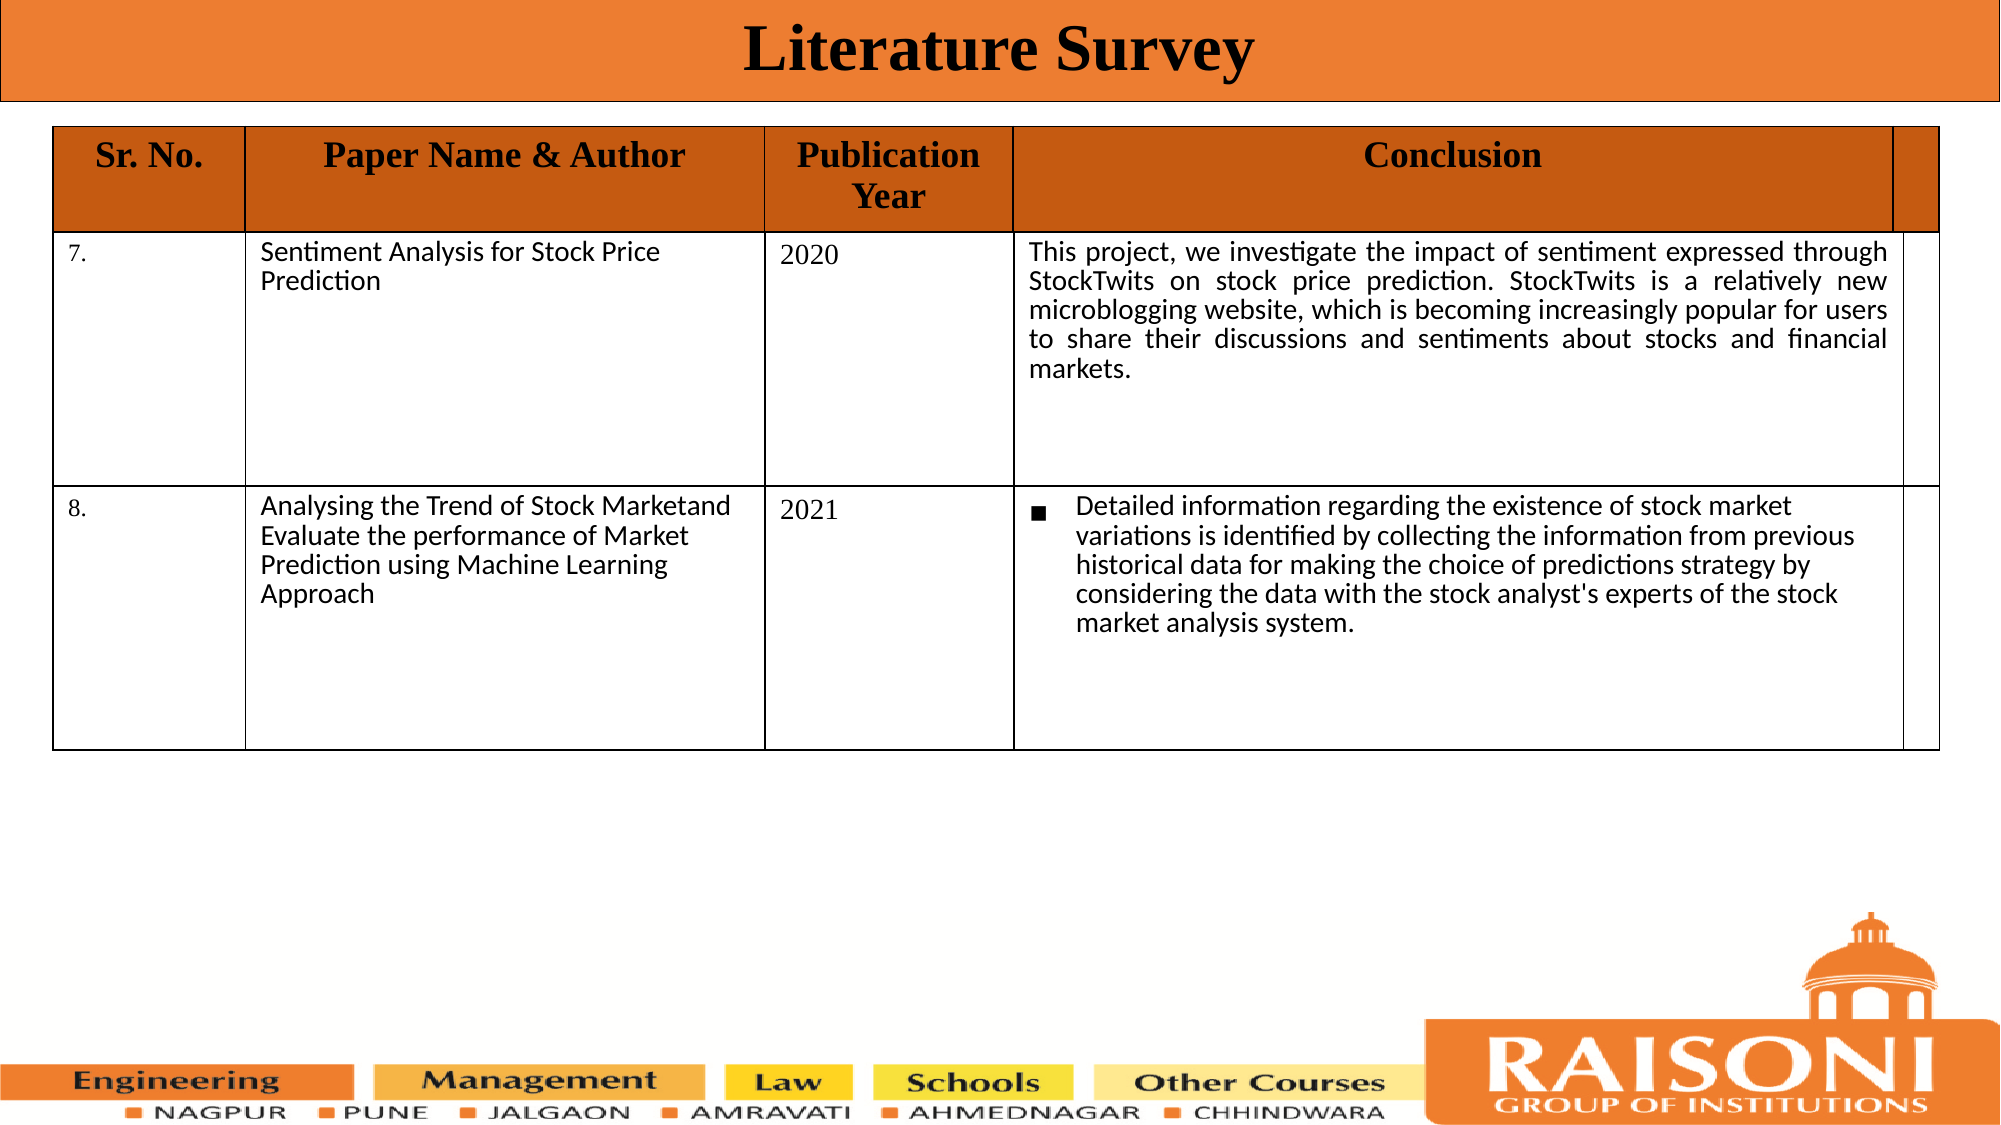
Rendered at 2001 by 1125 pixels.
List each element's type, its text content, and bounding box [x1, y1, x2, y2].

table_header 2020 [766, 233, 1013, 485]
table_cell Analysing the Trend of Stock Marketand Evaluate the performance of Market Prediction using Machine Learning Approach [246, 487, 764, 749]
table_header Publication Year [765, 127, 1012, 231]
table_header 7. [54, 233, 245, 485]
table_header This project, we investigate the impact of sentiment expressed through StockTwits on stock price prediction. StockTwits is a relatively new microblogging website, which is becoming increasingly popular for users to share their discussions and sentiments about stocks and financial markets. [1015, 233, 1903, 485]
table_cell Detailed information regarding the existence of stock market variations is identified by collecting the information from previous historical data for making the choice of predictions strategy by considering the data with the stock analyst's experts of the stock market analysis system. [1015, 487, 1903, 749]
picture [0, 912, 2000, 1125]
table_header Sentiment Analysis for Stock Price Prediction [246, 233, 764, 485]
table_header [1894, 127, 1938, 231]
table_header [1904, 233, 1939, 485]
table_cell 2021 [766, 487, 1013, 749]
text_box Literature Survey [0, 0, 2000, 102]
table_header Sr. No. [54, 127, 244, 231]
table_cell 8. [54, 487, 245, 749]
table_cell [1904, 487, 1939, 749]
table_header Conclusion [1014, 127, 1892, 231]
table_header Paper Name & Author [246, 127, 764, 231]
